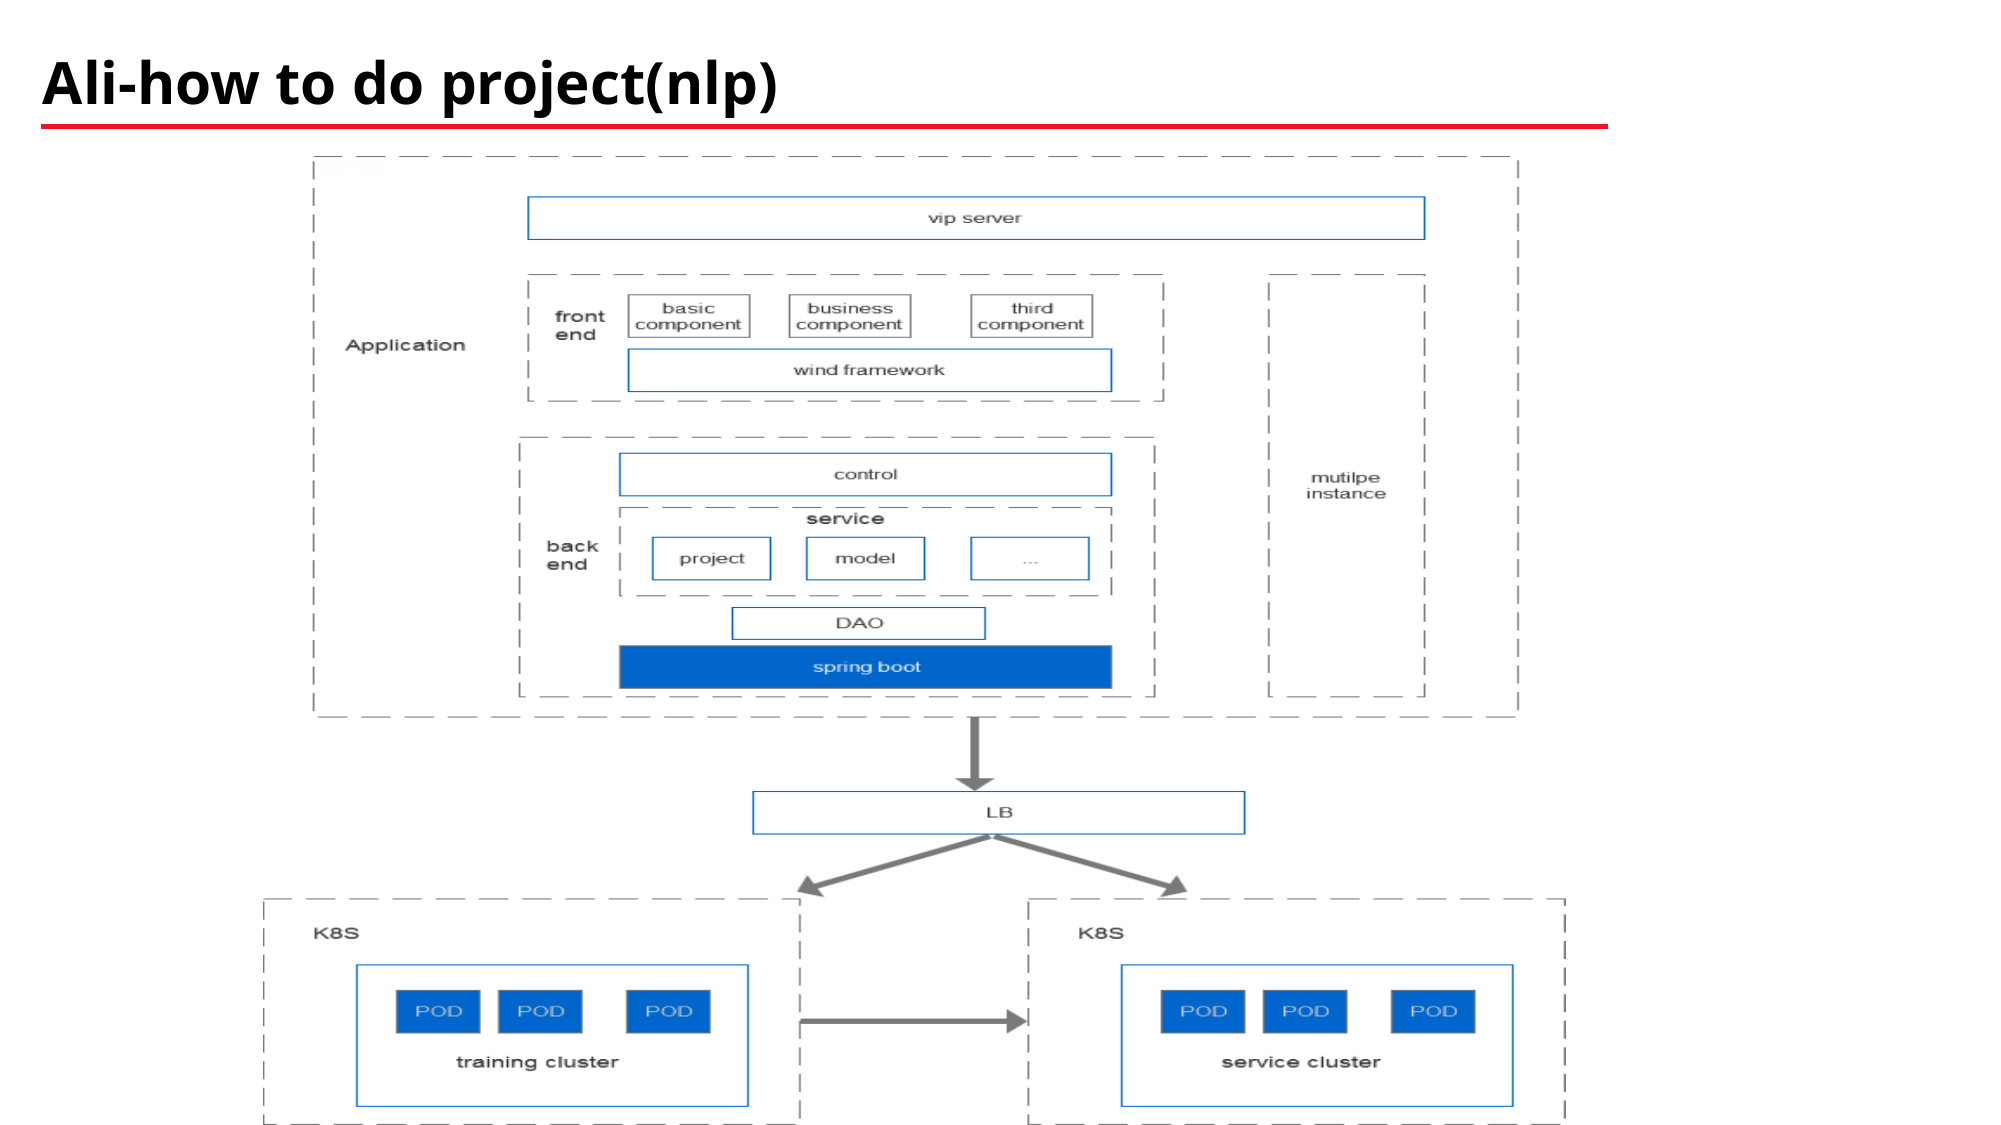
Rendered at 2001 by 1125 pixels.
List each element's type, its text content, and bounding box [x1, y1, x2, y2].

picture [263, 156, 1566, 1125]
text_box Ali-how to do project(nlp) [27, 39, 884, 125]
